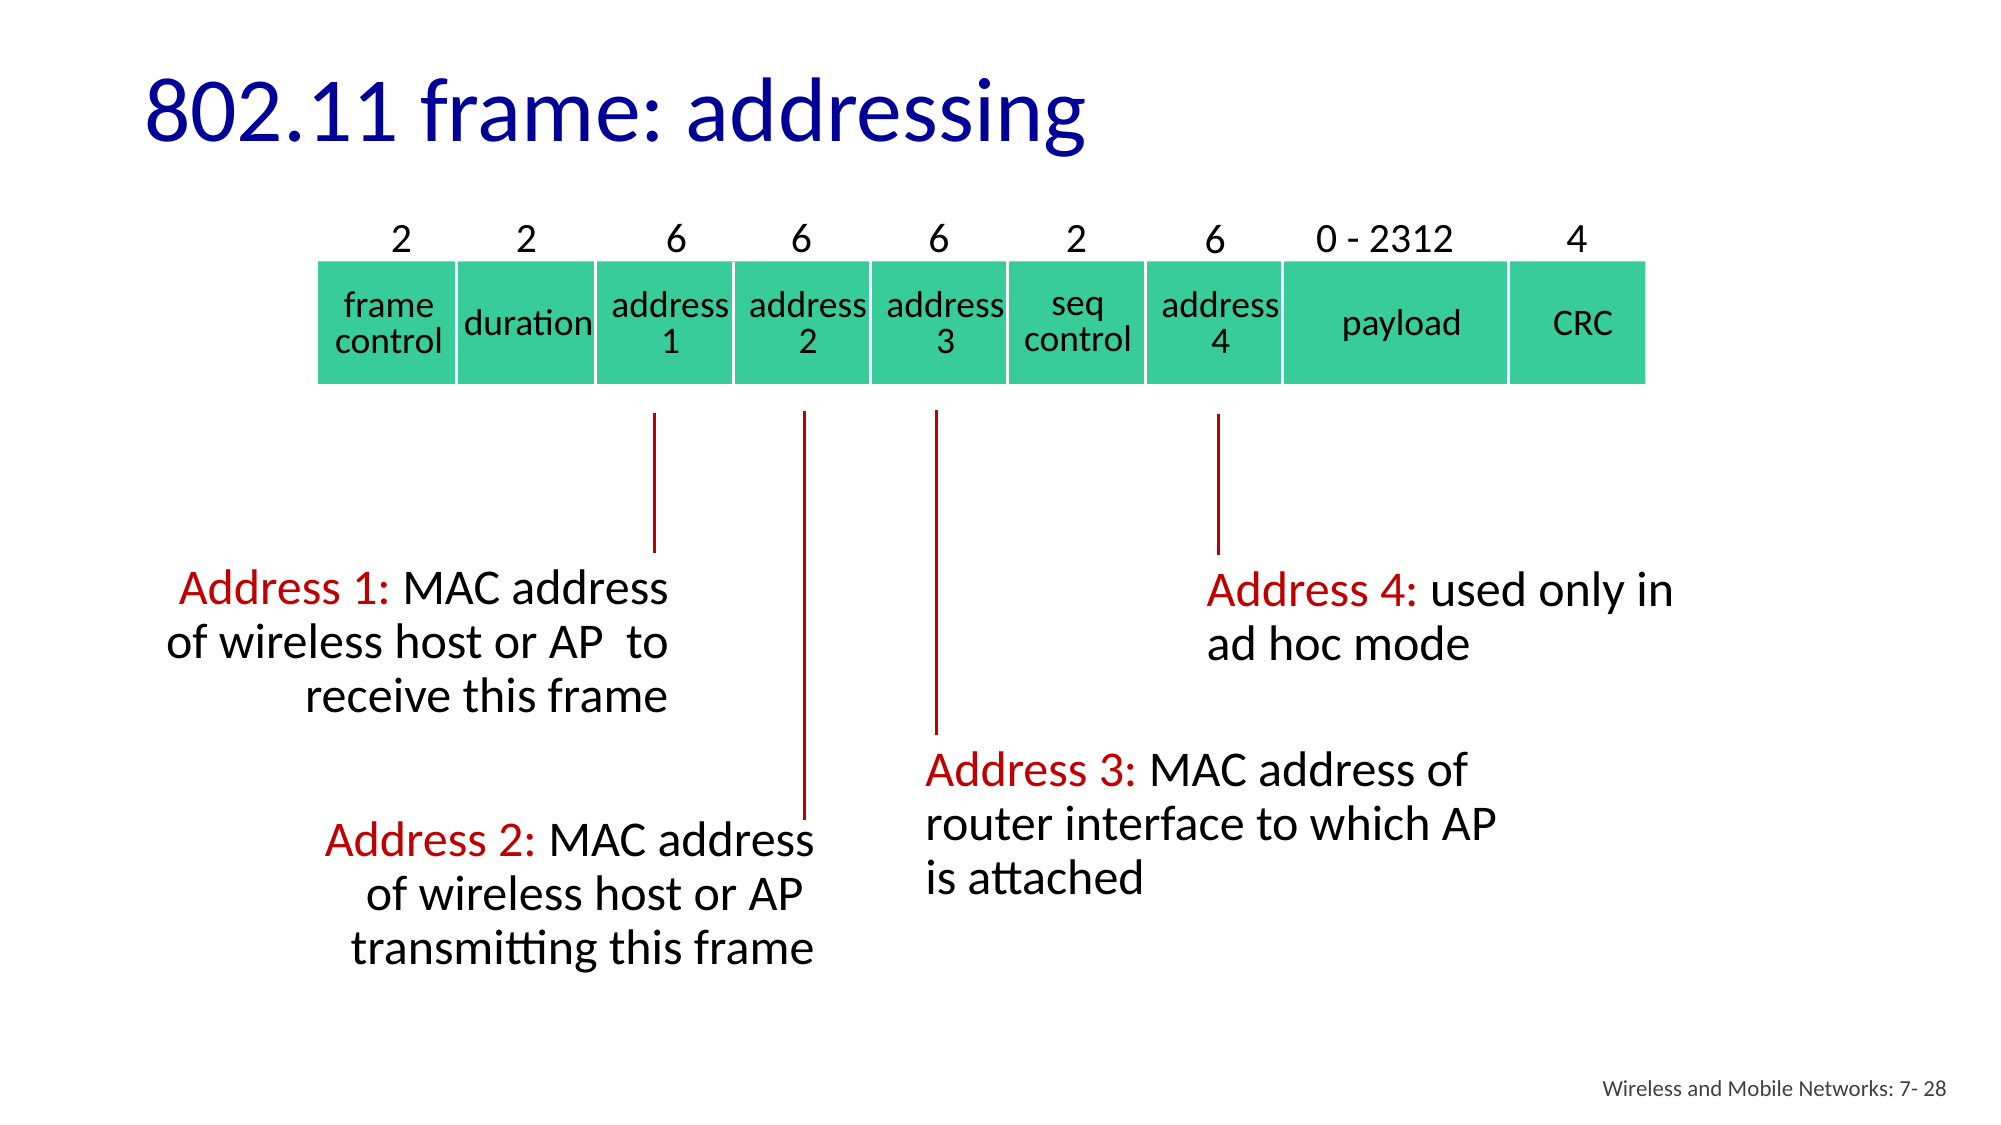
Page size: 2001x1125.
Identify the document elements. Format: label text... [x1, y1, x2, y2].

text_box 2 [1051, 203, 1103, 253]
title 802.11 frame: addressing [129, 38, 1855, 186]
text_box 4 [1551, 203, 1603, 253]
text_box 2 [376, 203, 428, 253]
slide_number Wireless and Mobile Networks: 7- 28 [1512, 1056, 1963, 1117]
text_box 0 - 2312 [1301, 203, 1469, 253]
text_box CRC [1646, 274, 1652, 375]
text_box 6 [651, 203, 702, 253]
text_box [318, 253, 1646, 394]
text_box 2 [501, 203, 552, 253]
text_box Address 1: MAC address of wireless host or AP to receive this frame [127, 553, 307, 731]
text_box 6 [776, 203, 828, 253]
text_box 6 [913, 203, 965, 253]
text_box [910, 410, 1544, 915]
text_box 6 [1189, 203, 1241, 253]
text_box Address 4: used only in ad hoc mode [1544, 555, 1723, 679]
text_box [307, 411, 833, 985]
